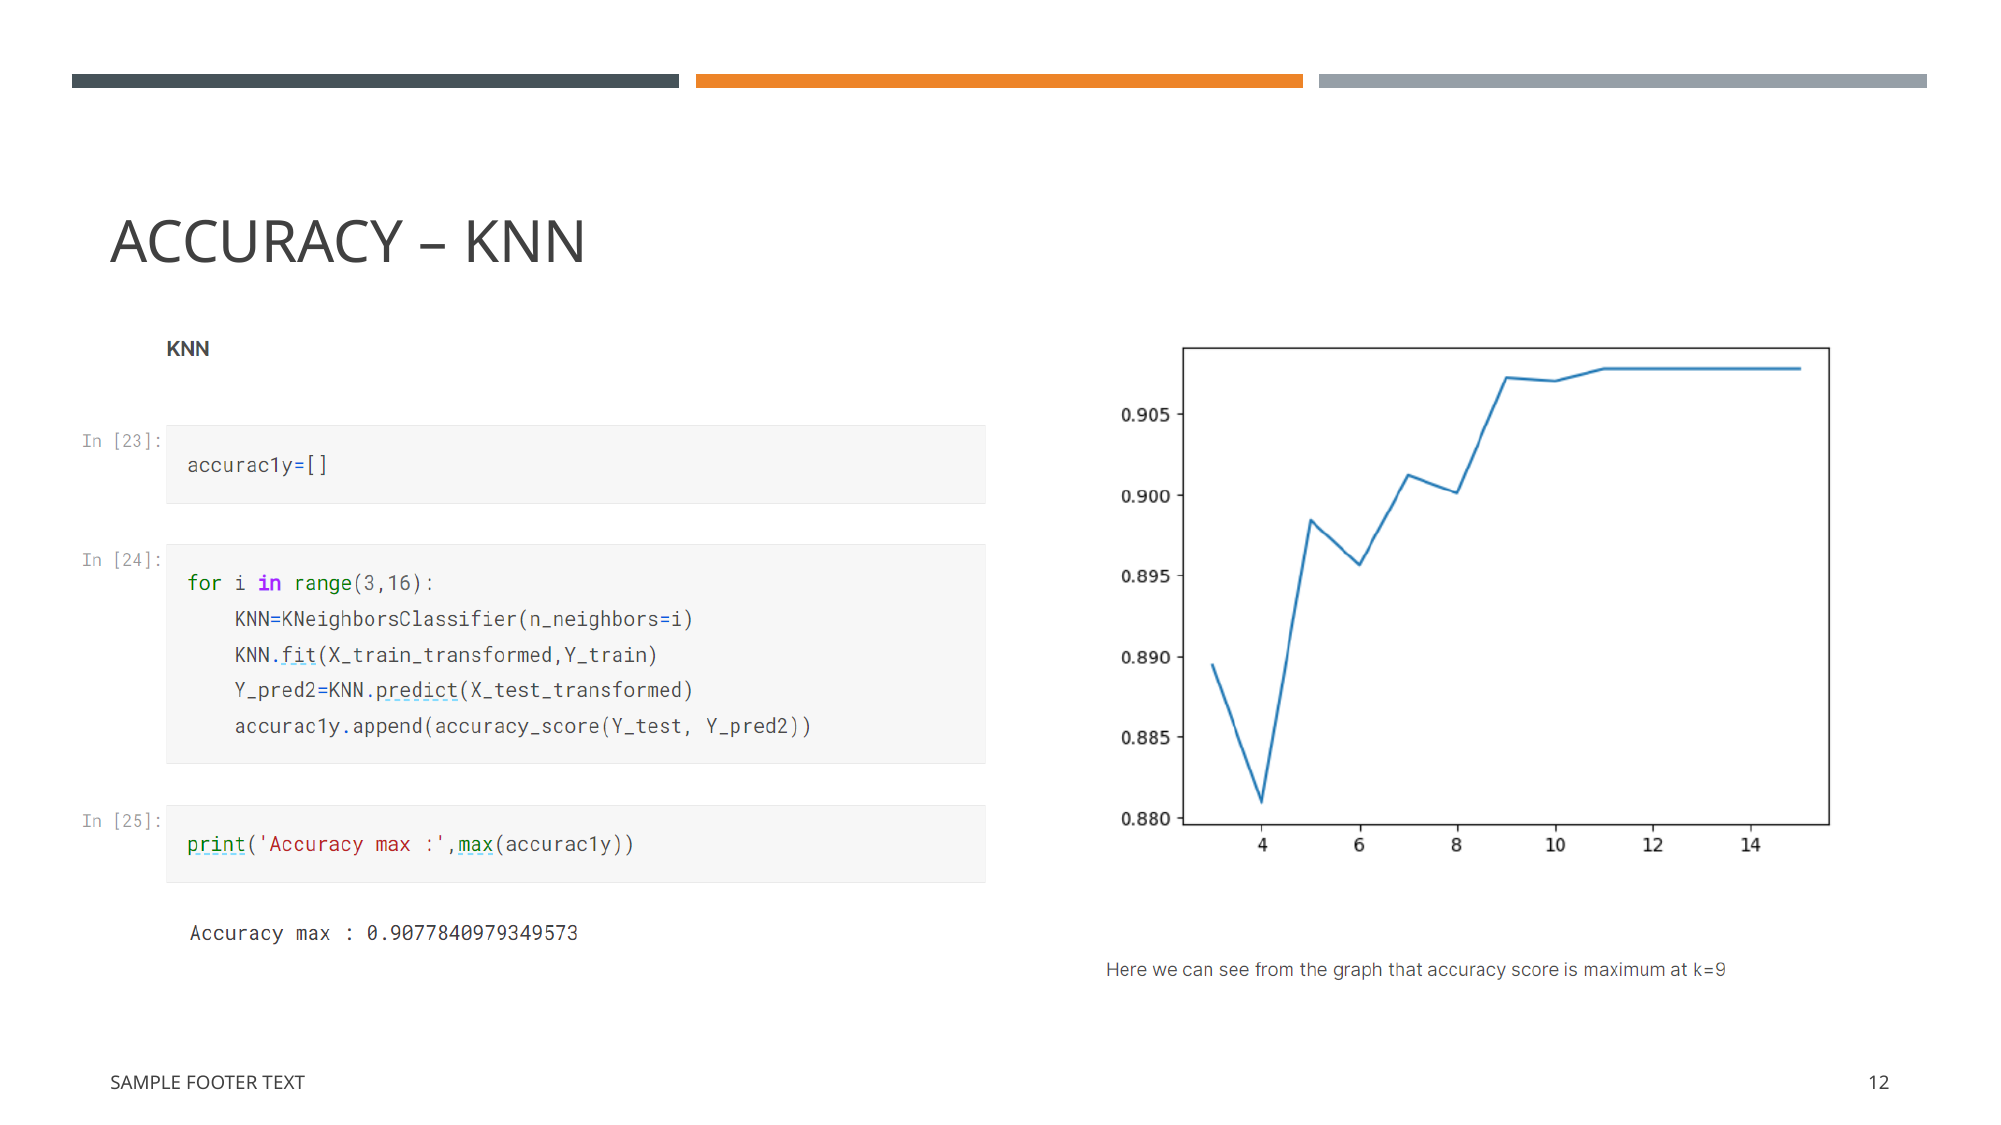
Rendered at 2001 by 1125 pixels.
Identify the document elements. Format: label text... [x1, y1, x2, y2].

picture [988, 339, 1916, 1006]
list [50, 319, 1001, 972]
title Accuracy – Knn [95, 120, 1905, 282]
footer Sample Footer Text [95, 1053, 1230, 1114]
slide_number 12 [1732, 1053, 1905, 1114]
